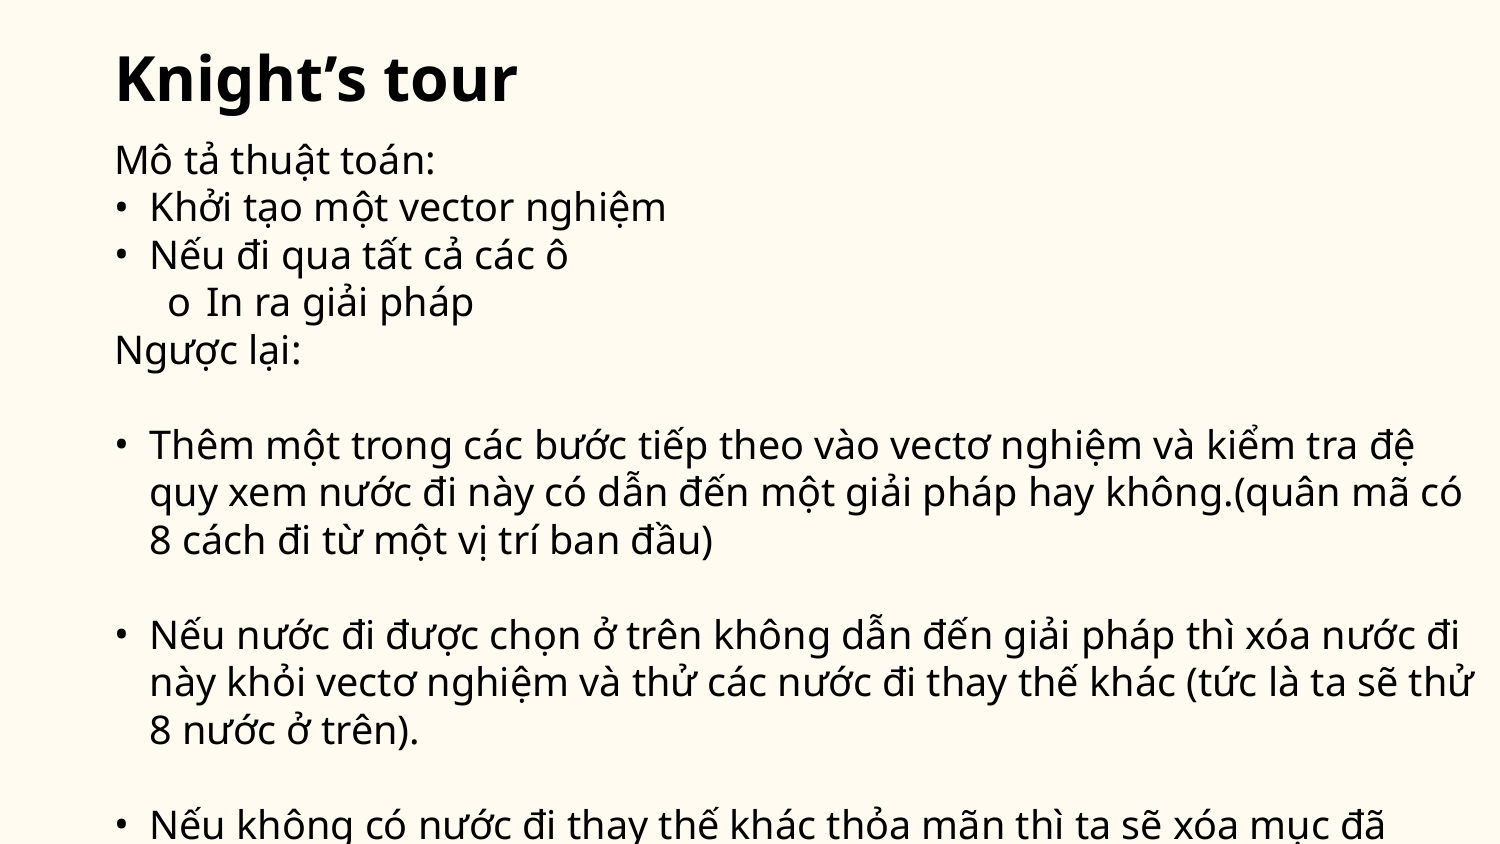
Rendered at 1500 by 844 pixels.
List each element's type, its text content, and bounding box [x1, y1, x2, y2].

title Knight’s tour [103, 0, 1397, 129]
text_box Mô tả thuật toán: Khởi tạo một vector nghiệm Nếu đi qua tất cả các ô In ra giải pháp Ngược lại: Thêm một trong các bước tiếp theo vào vectơ nghiệm và kiểm tra đệ quy xem nước đi này có dẫn đến một giải pháp hay không.(quân mã có 8 cách đi từ một vị trí ban đầu) Nếu nước đi được chọn ở trên không dẫn đến giải pháp thì xóa nước đi này khỏi vectơ nghiệm và thử các nước đi thay thế khác (tức là ta sẽ thử 8 nước ở trên). Nếu không có nước đi thay thế khác thỏa mãn thì ta sẽ xóa mục đã thêm vào vector nghiệm trước đó. [103, 129, 1500, 826]
